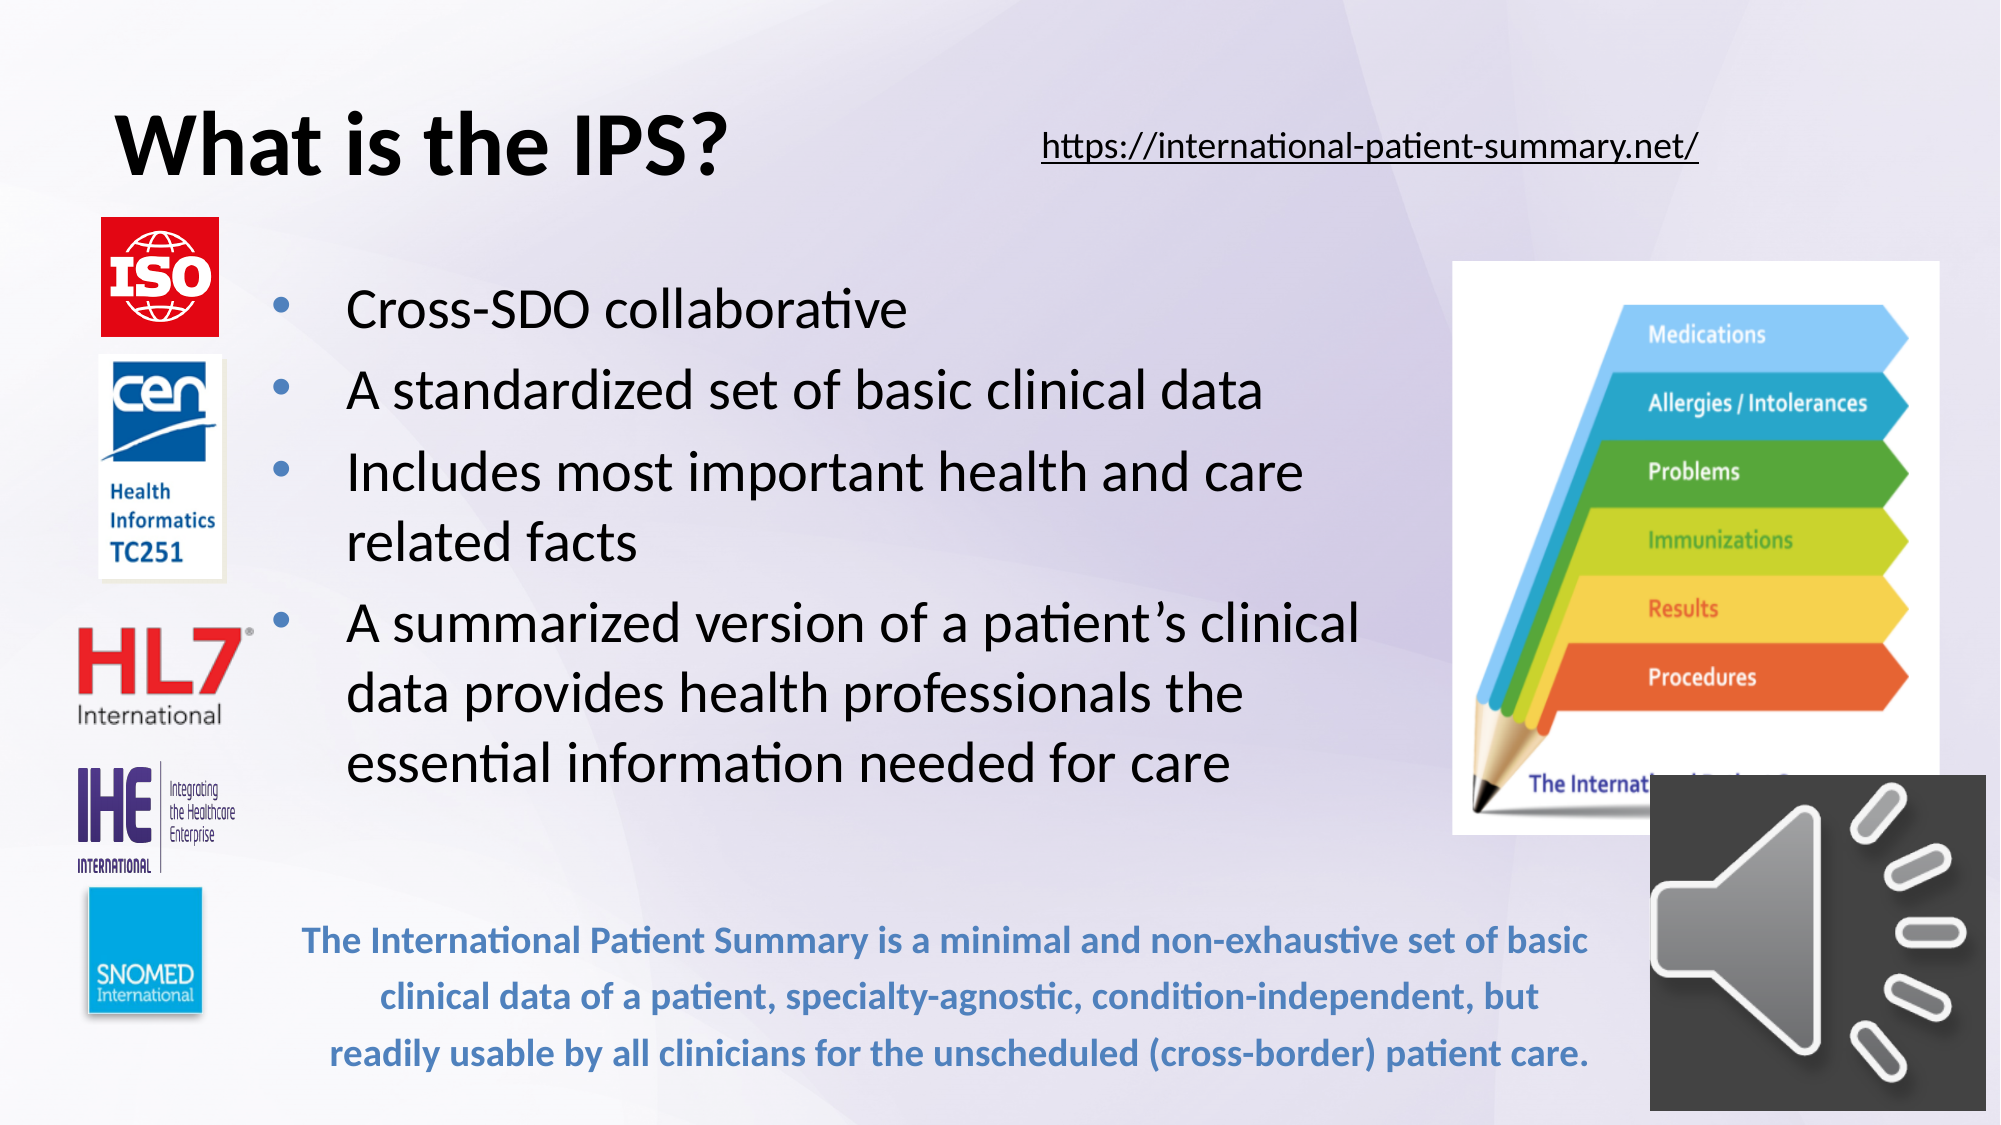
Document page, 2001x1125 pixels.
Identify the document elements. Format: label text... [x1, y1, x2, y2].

picture [77, 760, 235, 873]
text_box https://international-patient-summary.net/ [1026, 114, 1723, 174]
picture [98, 354, 223, 580]
text_box The International Patient Summary is a minimal and non-exhaustive set of basic clinical data of a patient, specialty-agnostic, condition-independent, but readily usable by all clinicians for the unscheduled (cross-border) patient care. [254, 851, 1614, 1094]
list Cross-SDO collaborative A standardized set of basic clinical data Includes most important health and care related facts A summarized version of a patient’s clinical data provides health professionals the essential information needed for care [255, 262, 1456, 851]
picture [87, 886, 203, 1014]
picture [101, 217, 219, 337]
title What is the IPS? [99, 45, 1900, 233]
picture [77, 627, 255, 725]
picture [1451, 261, 1987, 1112]
